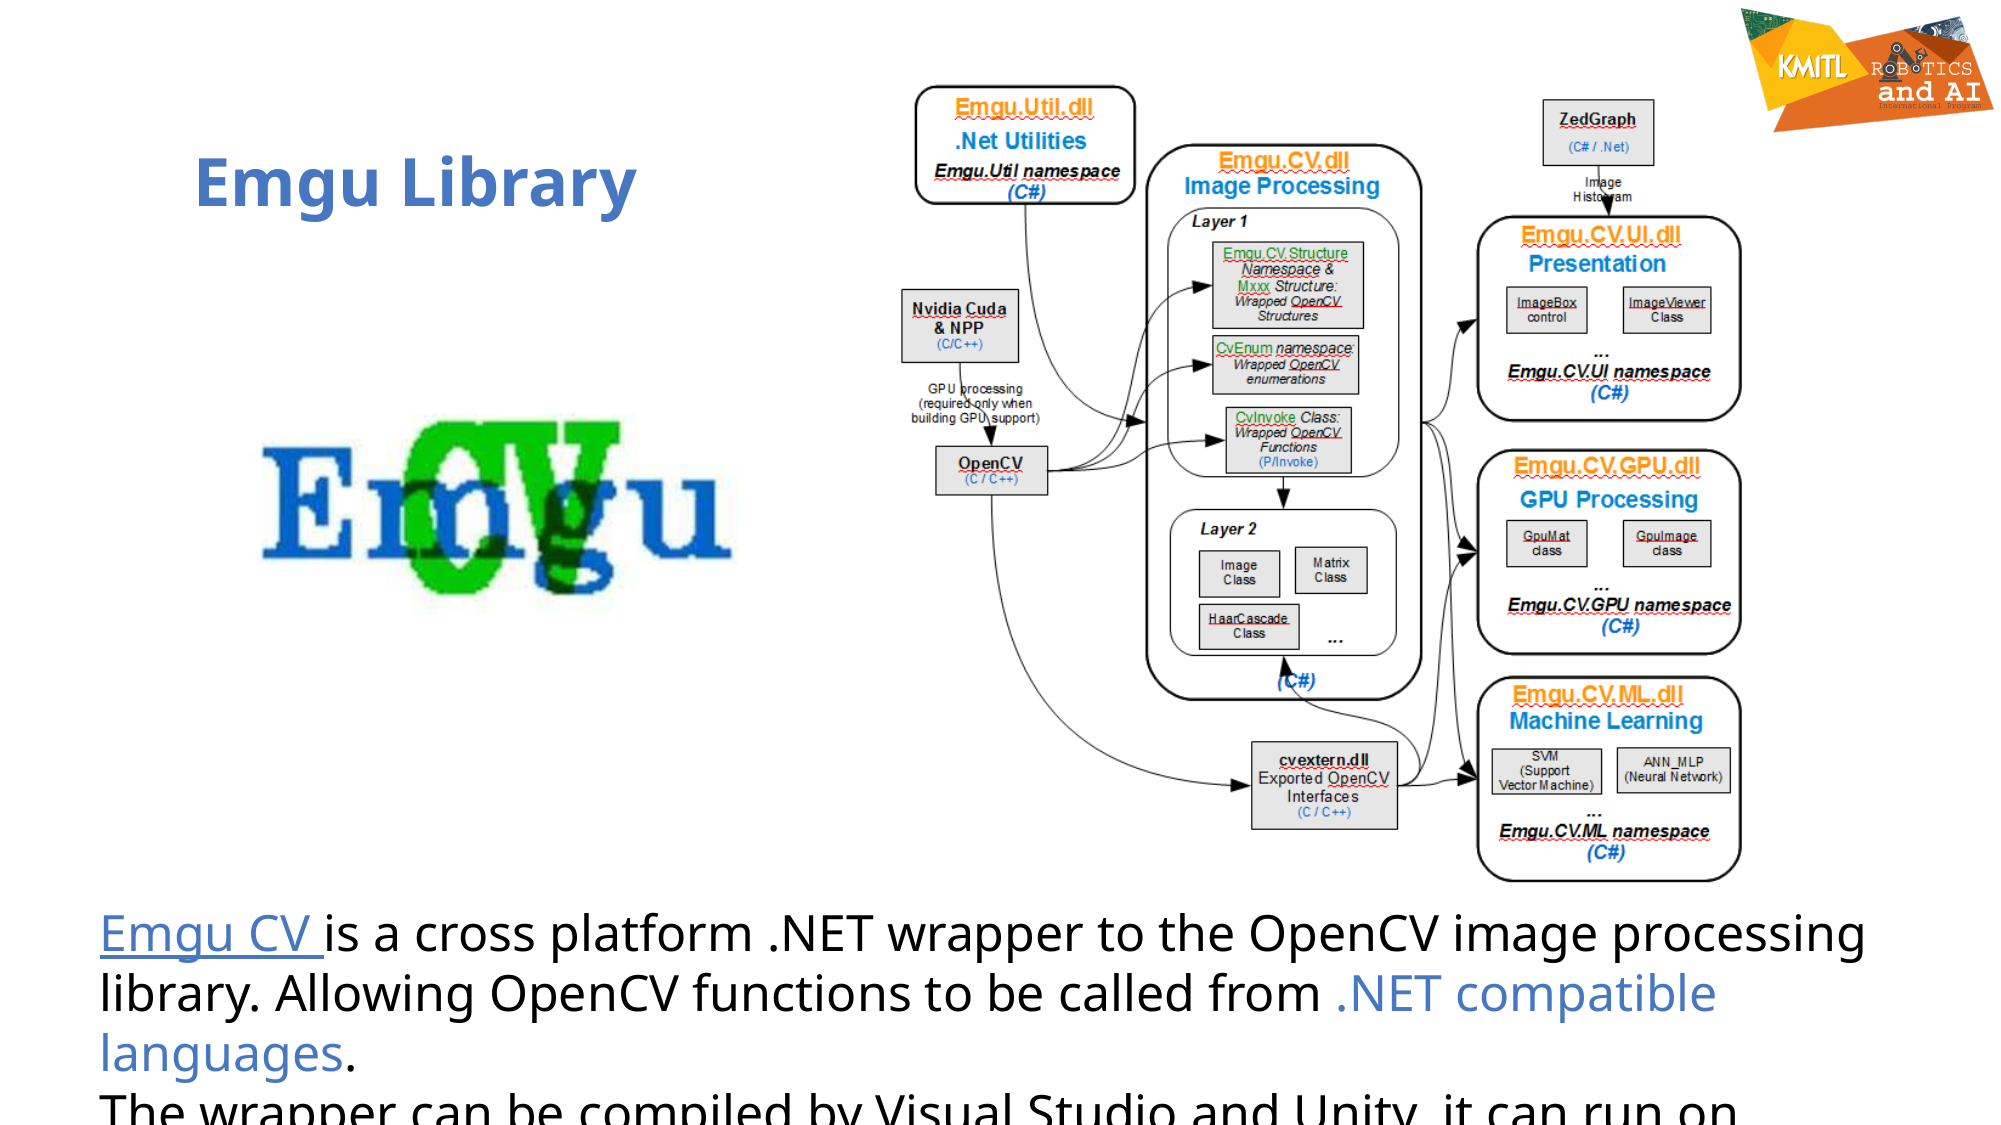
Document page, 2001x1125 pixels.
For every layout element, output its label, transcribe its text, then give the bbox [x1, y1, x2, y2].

picture [898, 0, 2000, 892]
picture [236, 389, 761, 624]
text_box Emgu Library [178, 132, 898, 228]
text_box Emgu CV is a cross platform .NET wrapper to the OpenCV image processing library. Allowing OpenCV functions to be called from .NET compatible languages. The wrapper can be compiled by Visual Studio and Unity, it can run on Windows, Linux, Mac OS, iOS and Android. [85, 893, 1915, 1125]
